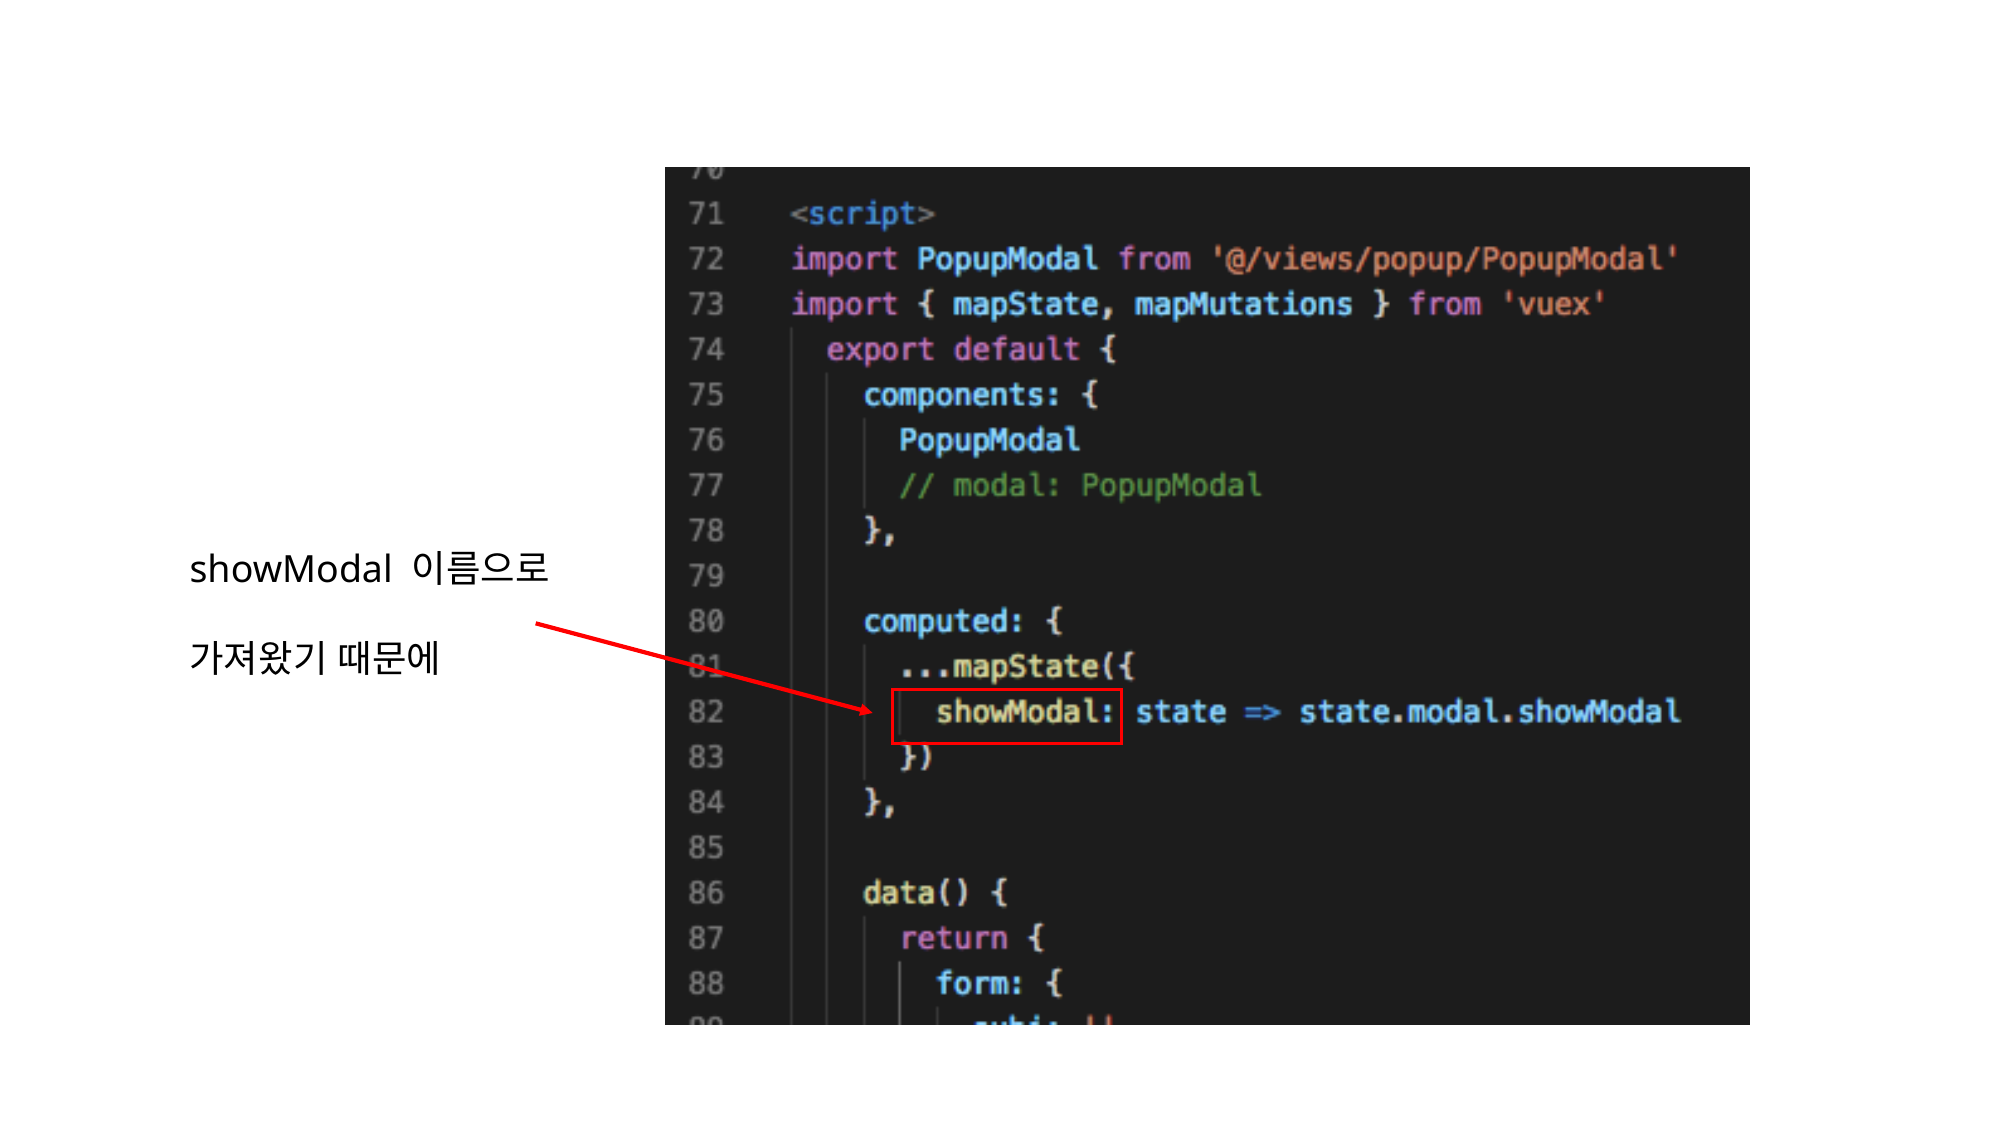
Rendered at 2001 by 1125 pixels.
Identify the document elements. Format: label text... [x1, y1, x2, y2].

picture [664, 167, 1750, 1025]
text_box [535, 623, 873, 713]
text_box showModal 이름으로 가져왔기 때문에 [174, 537, 565, 688]
